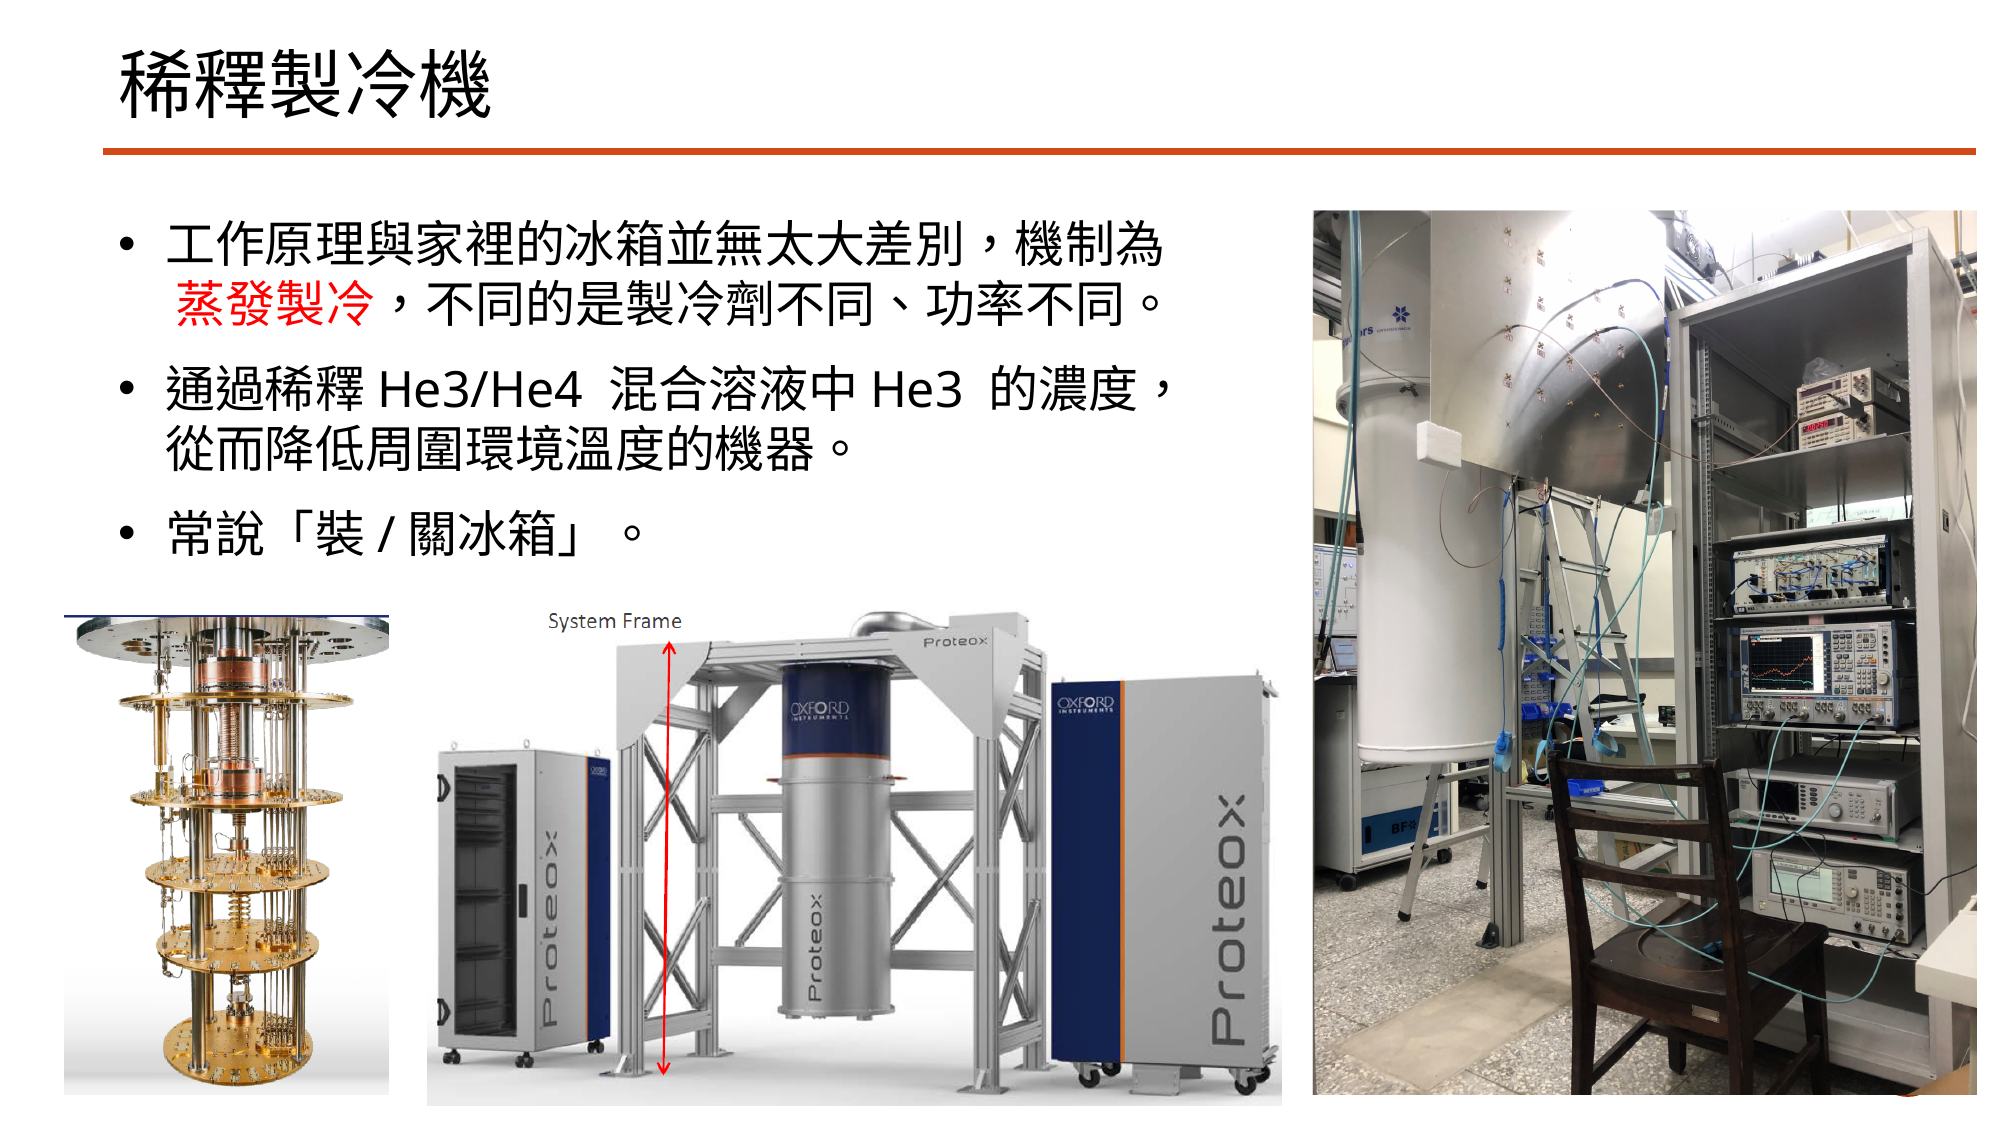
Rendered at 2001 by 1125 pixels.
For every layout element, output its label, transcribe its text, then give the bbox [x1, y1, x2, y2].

text_box 工作原理與家裡的冰箱並無太大差別，機制為 蒸發製冷，不同的是製冷劑不同、功率不同。 通過稀釋He3/He4 混合溶液中He3 的濃度，從而降低周圍環境溫度的機器。 常說「裝/關冰箱」。 [103, 205, 1244, 646]
picture [427, 212, 2000, 1106]
picture [64, 614, 389, 1095]
text_box 稀釋製冷機 [103, 30, 845, 136]
